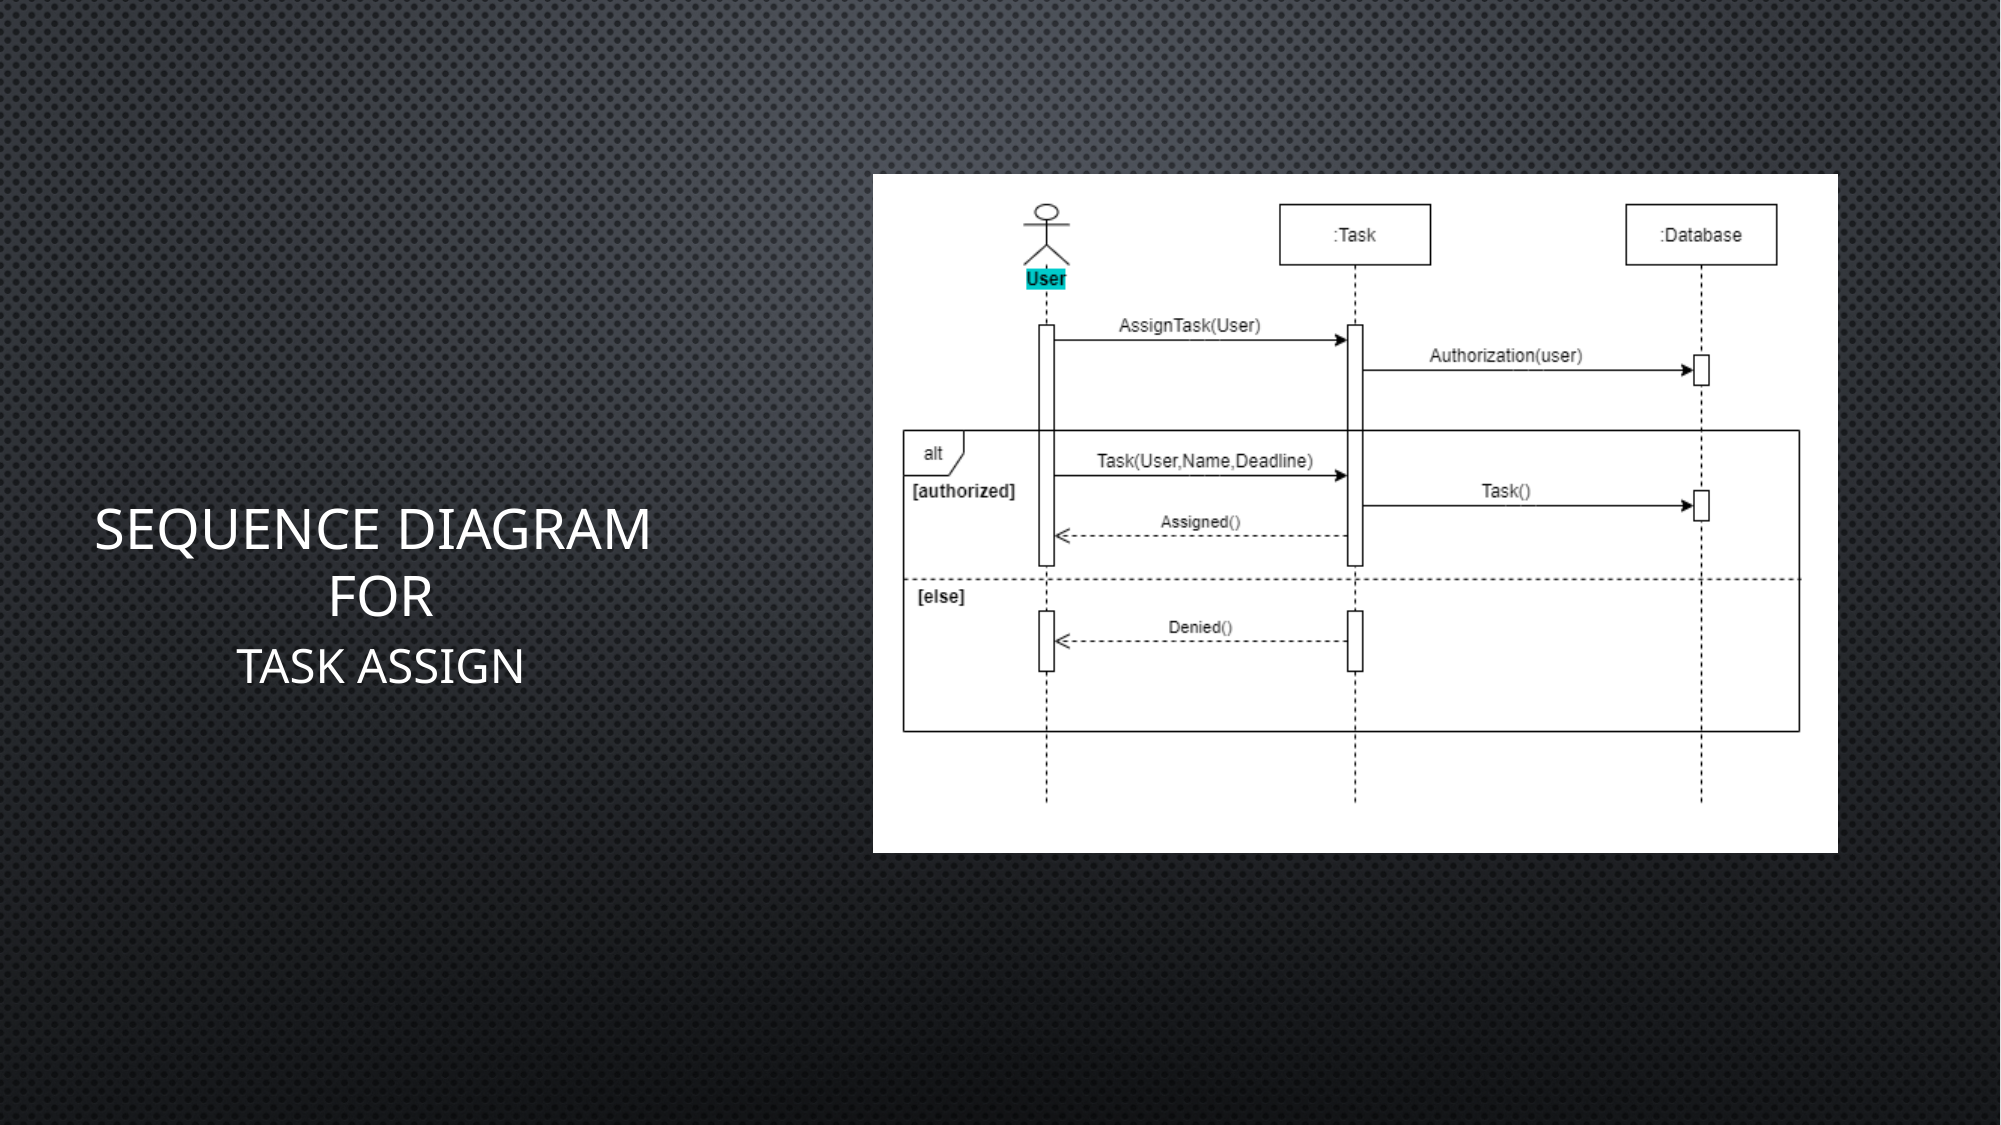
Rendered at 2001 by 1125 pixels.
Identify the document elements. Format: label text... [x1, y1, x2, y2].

title sequence diagram for task assign [33, 483, 715, 704]
picture [873, 174, 1839, 854]
